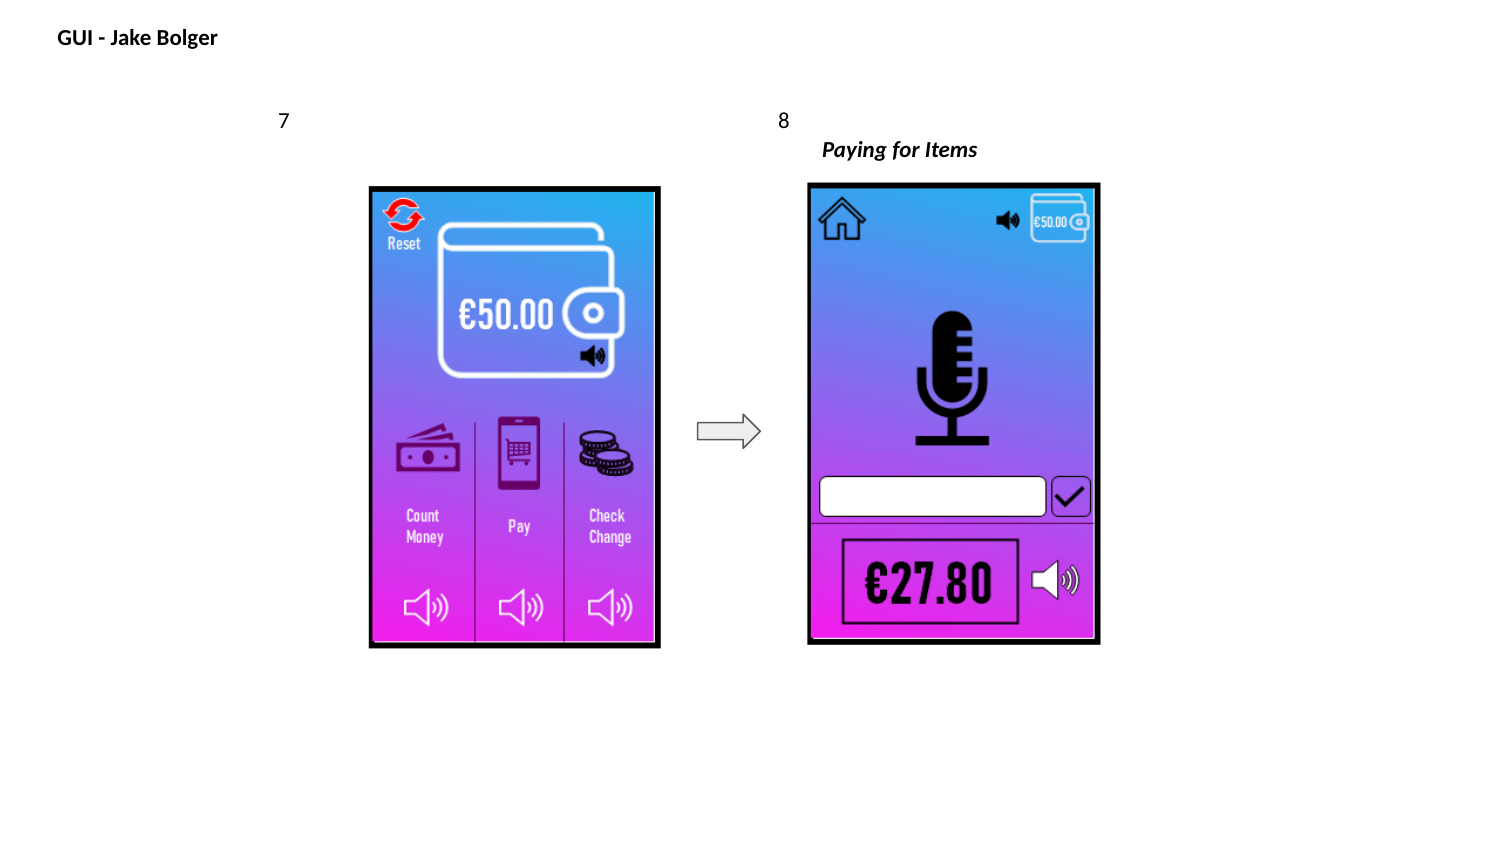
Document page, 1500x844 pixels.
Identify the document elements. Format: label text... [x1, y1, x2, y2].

text_box GUI - Jake Bolger [46, 10, 302, 61]
text_box Paying for Items [810, 123, 992, 156]
text_box 7 [266, 94, 302, 145]
picture [281, 157, 1219, 686]
text_box 8 [766, 94, 801, 145]
